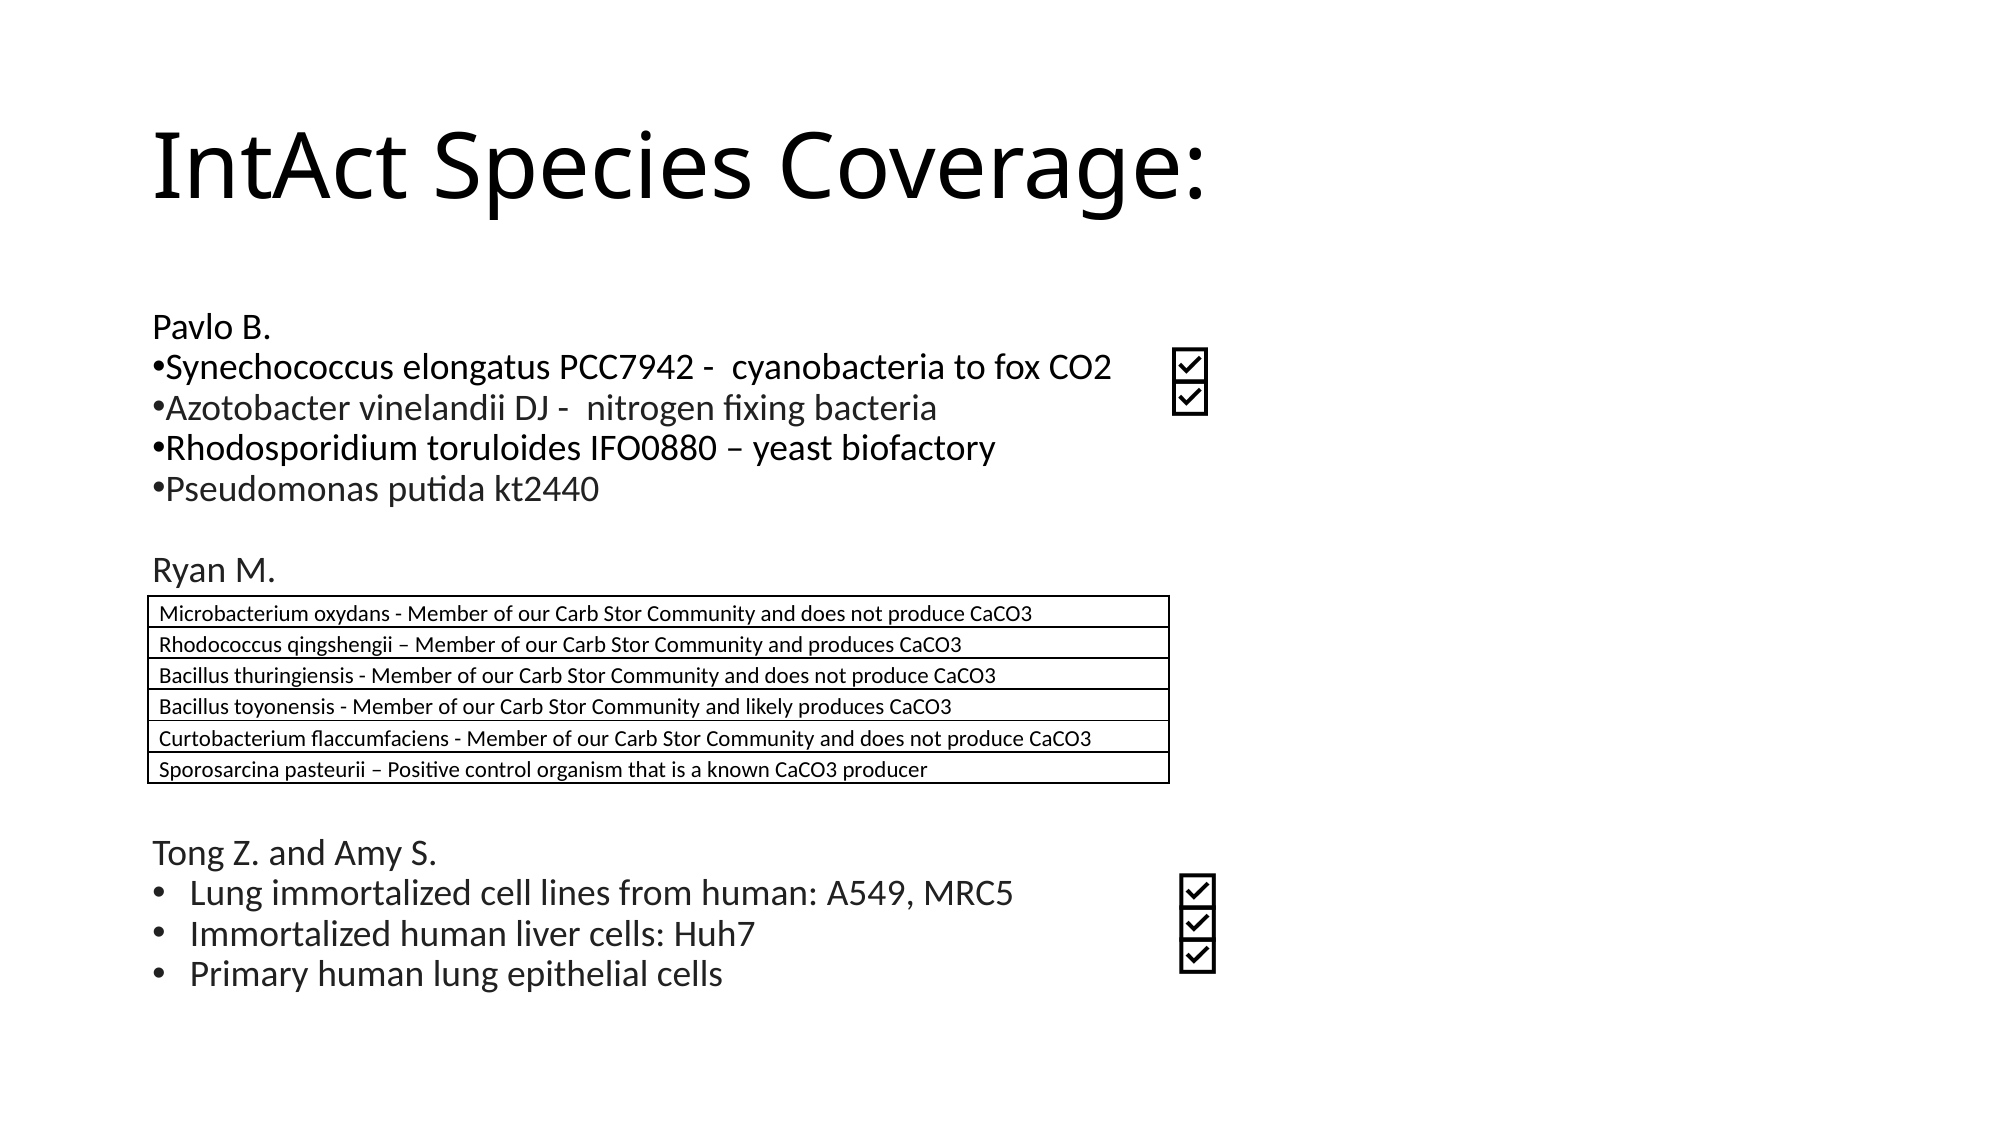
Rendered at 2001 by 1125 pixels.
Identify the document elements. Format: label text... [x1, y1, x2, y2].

table_cell Bacillus toyonensis - Member of our Carb Stor Community and likely produces CaCO3 [149, 690, 1168, 720]
table_cell Sporosarcina pasteurii – Positive control organism that is a known CaCO3 producer [149, 753, 1168, 782]
table_cell Bacillus thuringiensis - Member of our Carb Stor Community and does not produce CaCO3 [149, 659, 1168, 688]
picture [1157, 333, 1222, 430]
list Pavlo B. Synechococcus elongatus PCC7942 - cyanobacteria to fox CO2 Azotobacter vinelandii DJ - nitrogen fixing bacteria Rhodosporidium toruloides IFO0880 – yeast biofactory Pseudomonas putida kt2440 Ryan M. Tong Z. and Amy S. Lung immortalized cell lines from human: A549, MRC5 Immortalized human liver cells: Huh7 Primary human lung epithelial cells [137, 299, 1863, 1014]
table_header Microbacterium oxydans - Member of our Carb Stor Community and does not produce CaCO3 [149, 597, 1168, 626]
table_cell Rhodococcus qingshengii – Member of our Carb Stor Community and produces CaCO3 [149, 628, 1168, 657]
title IntAct Species Coverage: [137, 59, 1863, 278]
picture [1165, 859, 1230, 988]
table_cell Curtobacterium flaccumfaciens - Member of our Carb Stor Community and does not produce CaCO3 [149, 721, 1168, 751]
